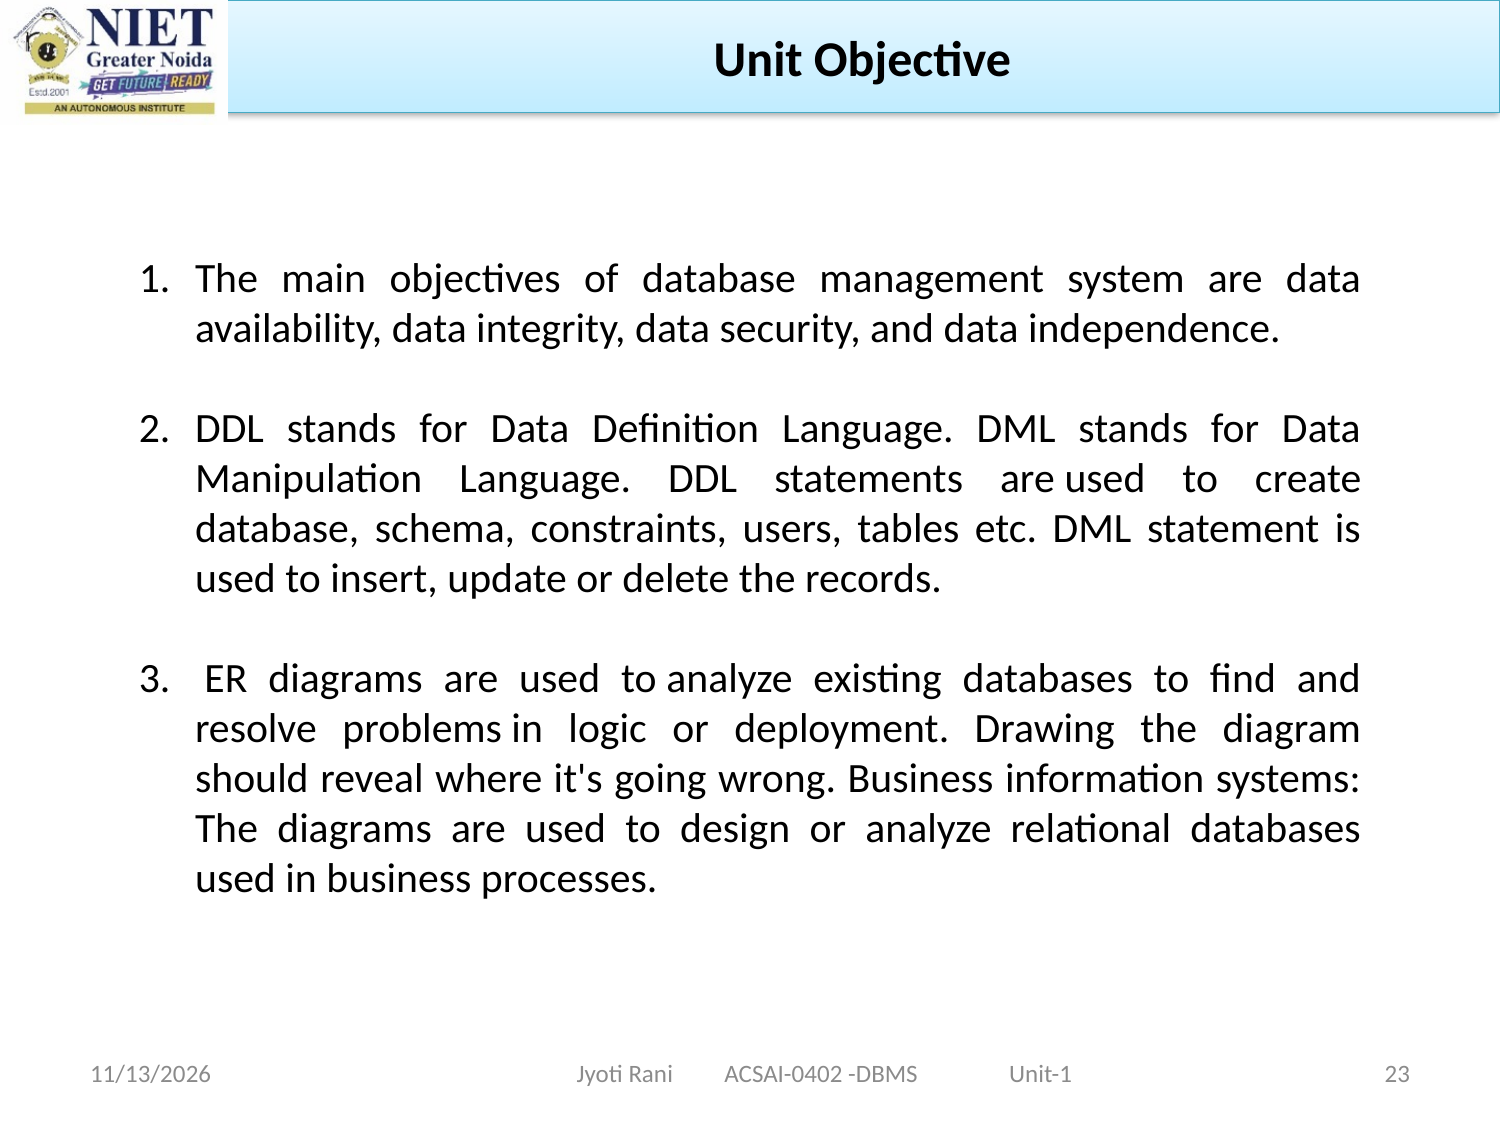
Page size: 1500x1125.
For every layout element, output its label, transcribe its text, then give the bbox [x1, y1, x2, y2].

footer Jyoti Rani ACSAI-0402 -DBMS Unit-1 [412, 1042, 1238, 1103]
slide_number 23 [1238, 1042, 1425, 1103]
picture [0, 0, 228, 126]
text_box Unit Objective [231, 0, 1500, 113]
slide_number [75, 1042, 412, 1103]
text_box The main objectives of database management system are data availability, data integrity, data security, and data independence. DDL stands for Data Definition Language. DML stands for Data Manipulation Language. DDL statements are used to create database, schema, constraints, users, tables etc. DML statement is used to insert, update or delete the records. ER diagrams are used to analyze existing databases to find and resolve problems in logic or deployment. Drawing the diagram should reveal where it's going wrong. Business information systems: The diagrams are used to design or analyze relational databases used in business processes. [123, 243, 1376, 909]
